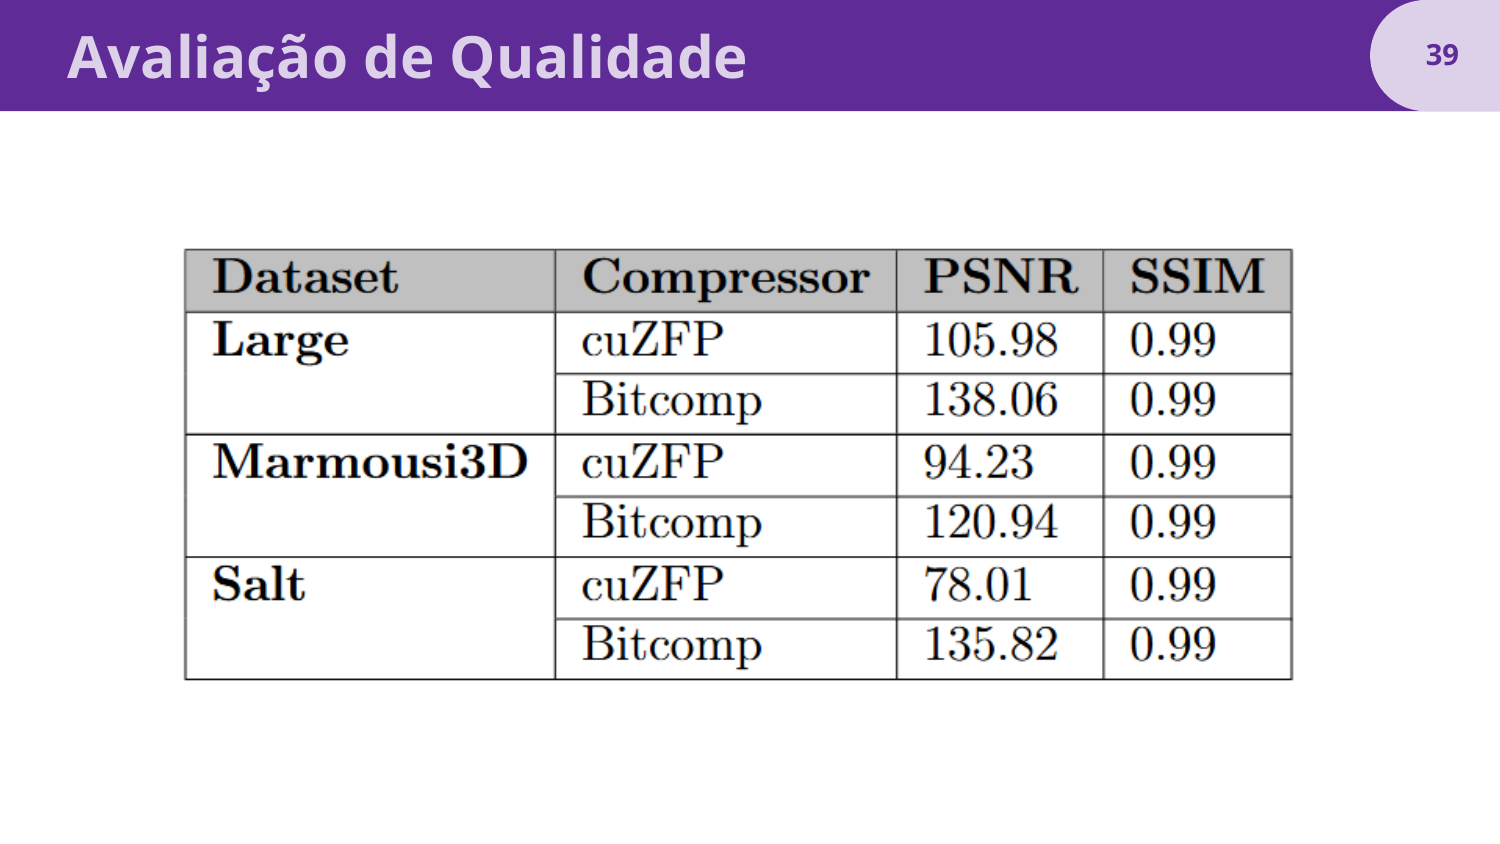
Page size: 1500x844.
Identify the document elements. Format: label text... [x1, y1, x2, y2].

title Avaliação de Qualidade [0, 0, 1305, 112]
picture [167, 235, 1306, 693]
slide_number ‹#› [1370, 0, 1500, 112]
